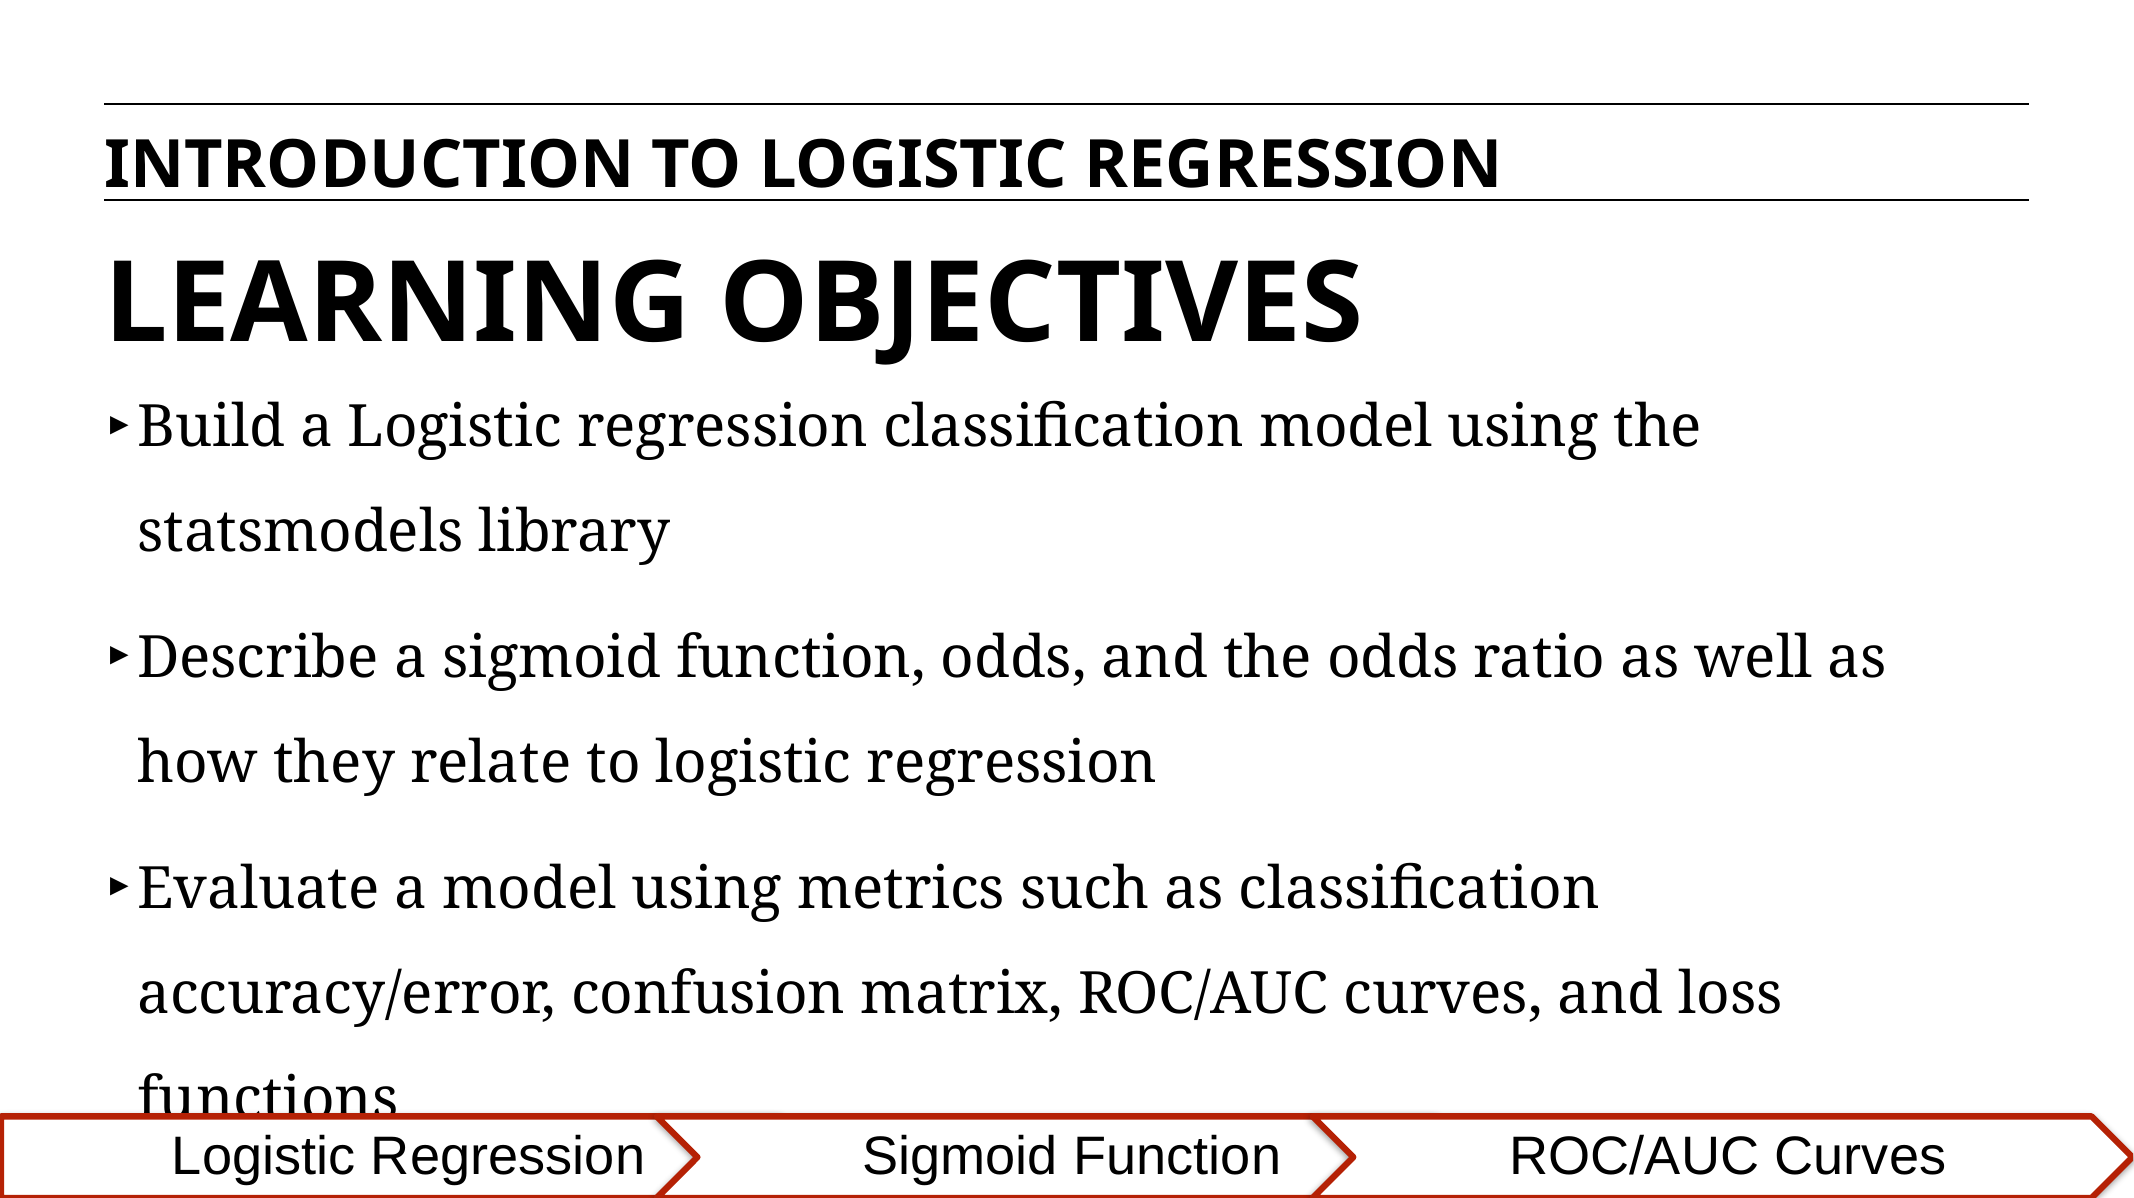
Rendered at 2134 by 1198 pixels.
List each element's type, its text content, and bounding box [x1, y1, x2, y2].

list Build a Logistic regression classification model using the statsmodels library Describe a sigmoid function, odds, and the odds ratio as well as how they relate to logistic regression Evaluate a model using metrics such as classification accuracy/error, confusion matrix, ROC/AUC curves, and loss functions [104, 359, 1977, 1096]
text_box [0, 1116, 2134, 1198]
text_box INTRODUCTION TO LOGISTIC REGRESSION [104, 120, 2030, 192]
title LEARNING OBJECTIVES [103, 241, 2030, 359]
